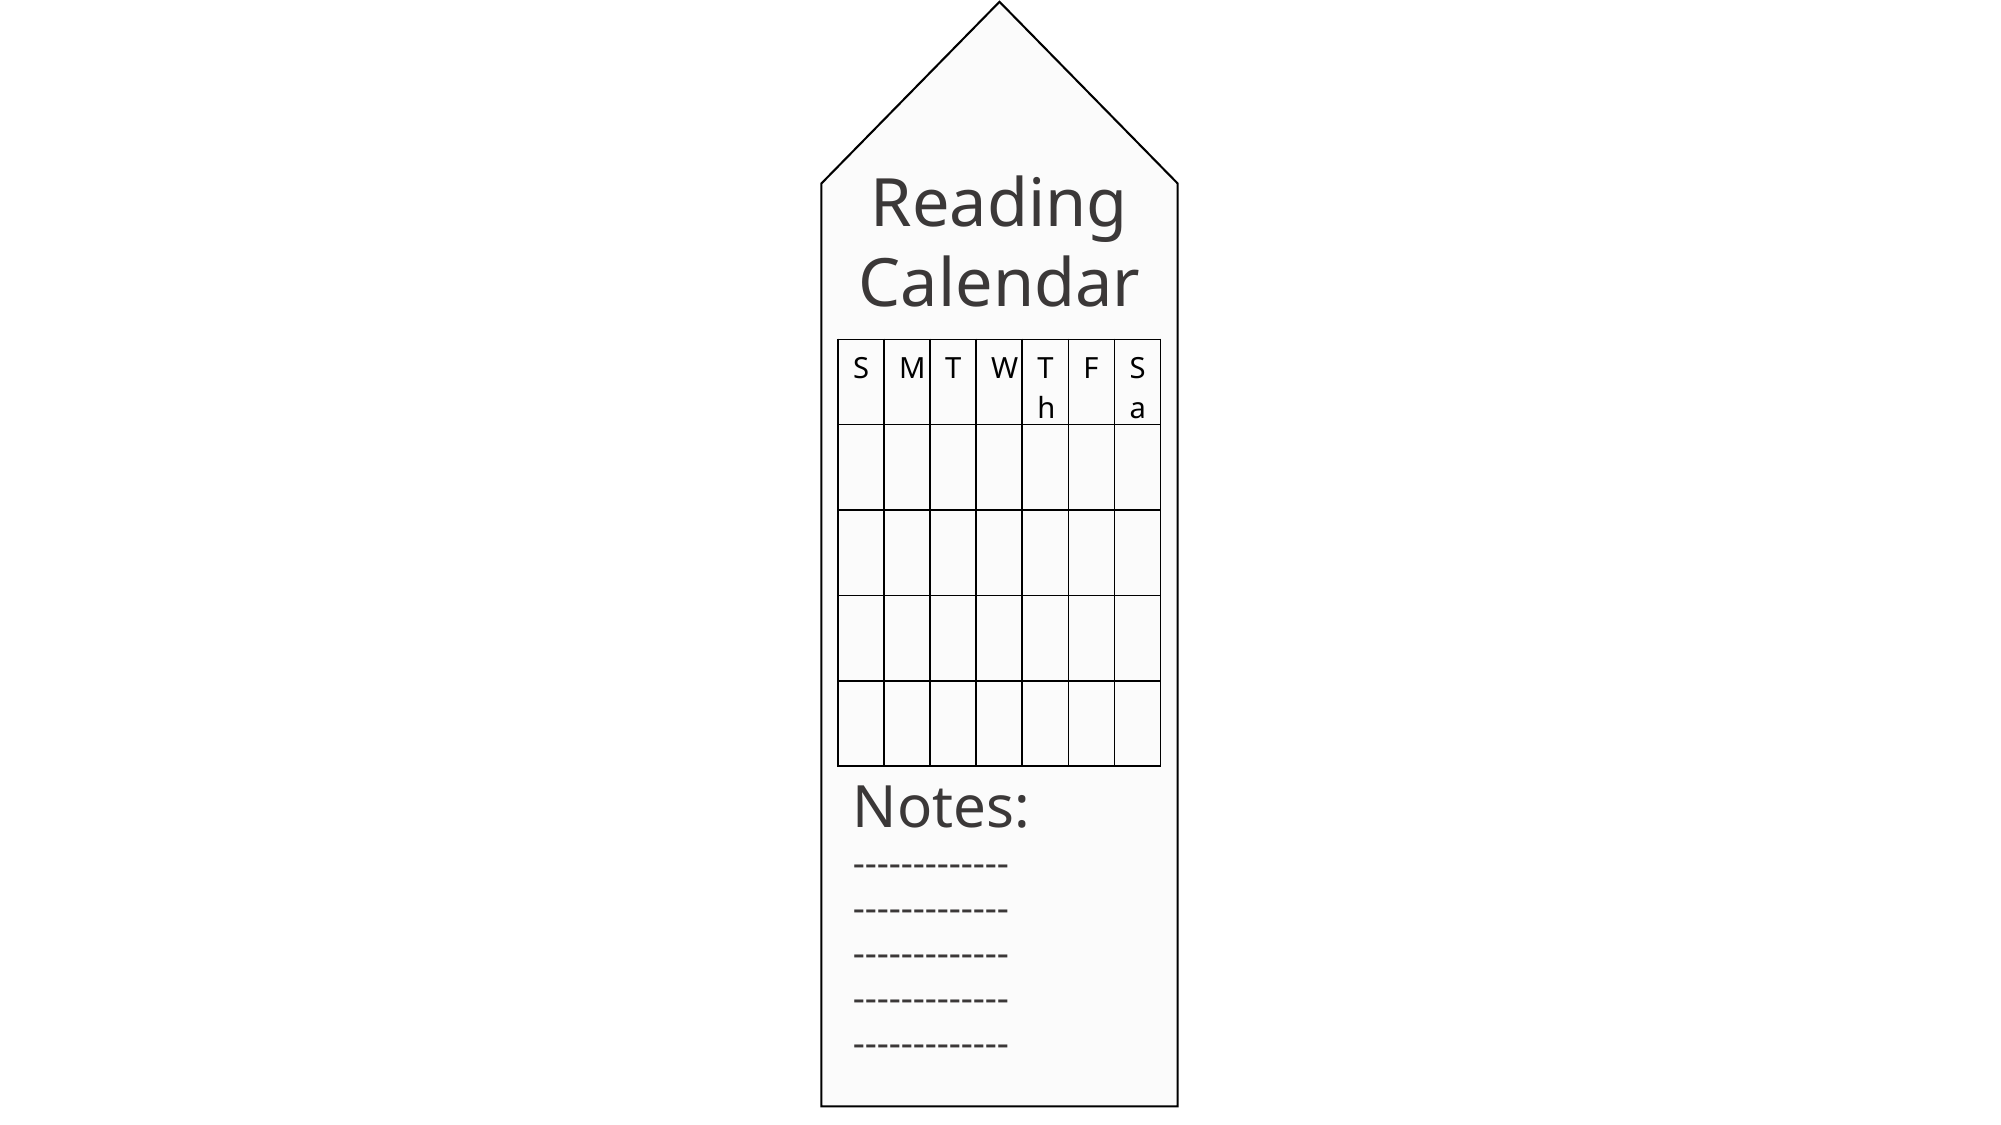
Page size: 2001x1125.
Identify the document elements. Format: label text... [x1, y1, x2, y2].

table_header Sa [1115, 340, 1160, 424]
table_cell [1115, 682, 1160, 765]
table_header M [885, 340, 929, 424]
table_cell [839, 682, 883, 765]
table_cell [885, 425, 929, 509]
table_header W [977, 340, 1021, 424]
table_cell [1115, 425, 1160, 509]
table_cell [1069, 511, 1114, 595]
table_cell [839, 596, 883, 680]
table_cell [931, 682, 975, 765]
text_box [850, 0, 1149, 152]
table_cell [1069, 596, 1114, 680]
text_box Reading Calendar Notes: ------------- ------------- ------------- ------------- ------------- [838, 767, 1161, 1072]
table_header T [931, 340, 975, 424]
table_cell [885, 682, 929, 765]
table_cell [977, 511, 1021, 595]
table_cell [1069, 425, 1114, 509]
table_cell [931, 511, 975, 595]
table_cell [1023, 596, 1068, 680]
table_header Th [1023, 340, 1068, 424]
table_header S [839, 340, 883, 424]
table_cell [885, 596, 929, 680]
table_cell [1023, 682, 1068, 765]
table_cell [839, 511, 883, 595]
table_cell [885, 511, 929, 595]
table_cell [1023, 511, 1068, 595]
table_cell [1115, 511, 1160, 595]
table_cell [1023, 425, 1068, 509]
table_cell [977, 425, 1021, 509]
table_cell [931, 596, 975, 680]
table_cell [1115, 596, 1160, 680]
table_header F [1069, 340, 1114, 424]
text_box [820, 164, 1179, 1108]
table_cell [931, 425, 975, 509]
table_cell [977, 596, 1021, 680]
table_cell [839, 425, 883, 509]
table_cell [1069, 682, 1114, 765]
text_box Reading Calendar Notes: ------------- ------------- ------------- ------------- ------------- [838, 152, 1161, 339]
table_cell [977, 682, 1021, 765]
